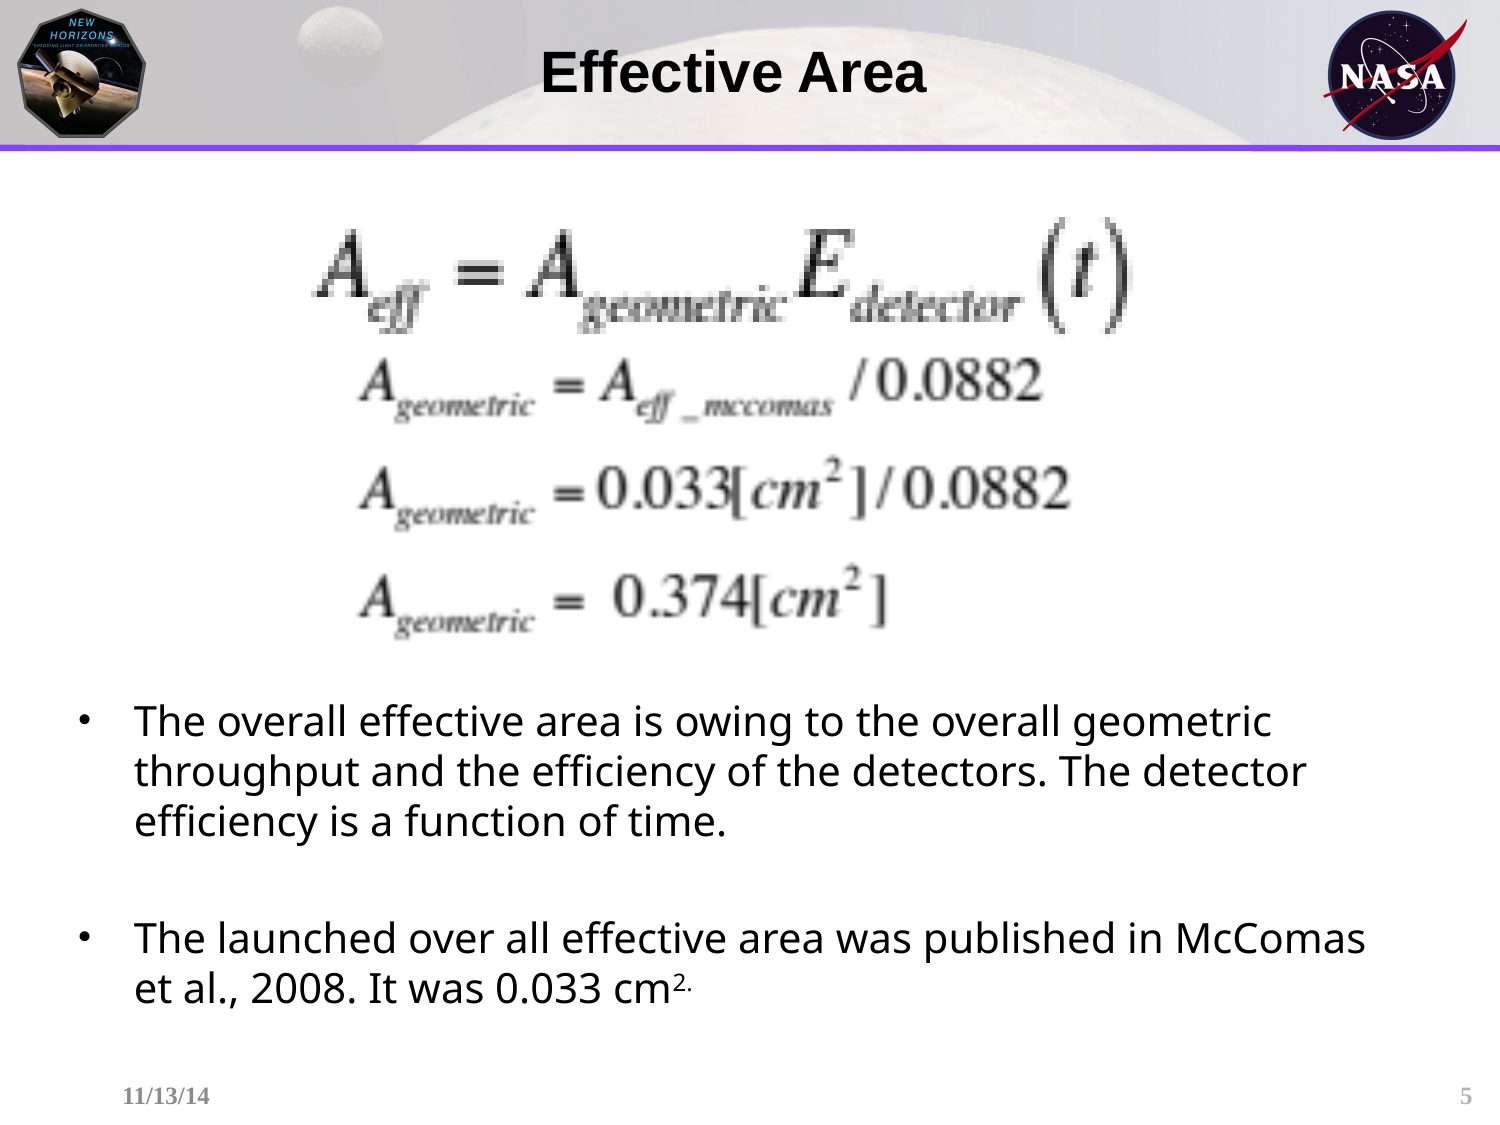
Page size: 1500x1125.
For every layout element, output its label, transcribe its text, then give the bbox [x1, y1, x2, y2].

title Effective Area [155, 12, 1313, 126]
picture [0, 0, 1500, 145]
list The overall effective area is owing to the overall geometric throughput and the efficiency of the detectors. The detector efficiency is a function of time. The launched over all effective area was published in McComas et al., 2008. It was 0.033 cm2. [62, 687, 1390, 876]
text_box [349, 344, 1076, 646]
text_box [299, 199, 1134, 342]
slide_number 5 [1137, 1065, 1488, 1125]
